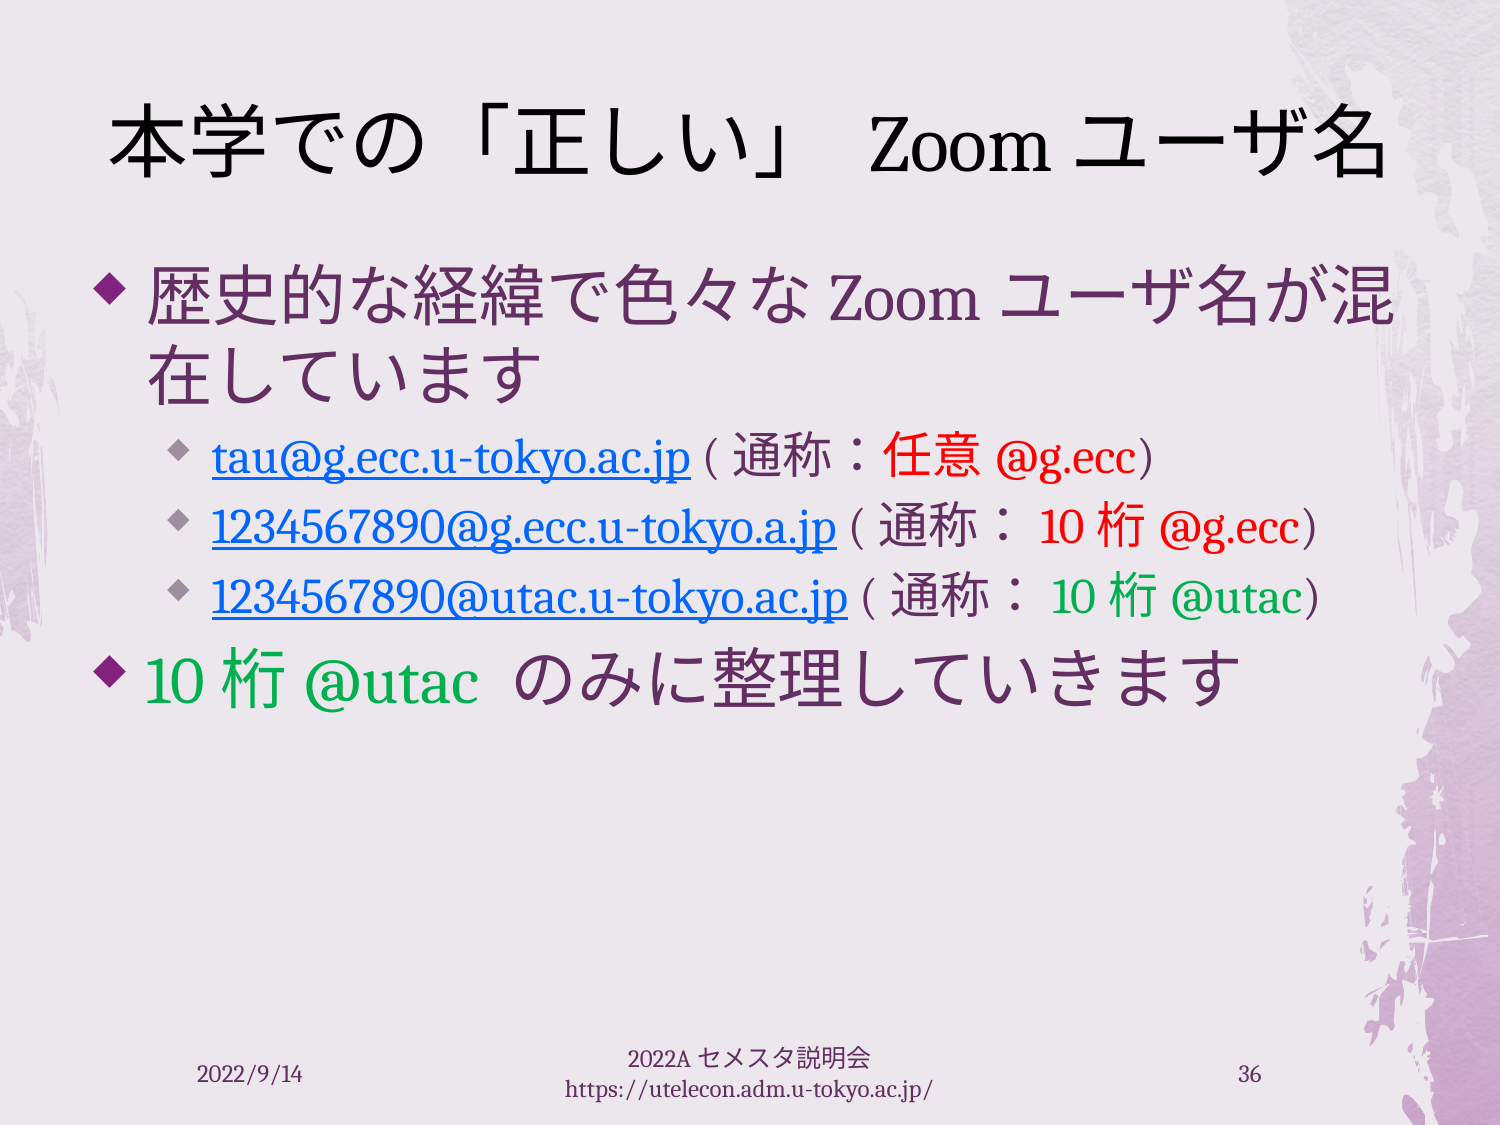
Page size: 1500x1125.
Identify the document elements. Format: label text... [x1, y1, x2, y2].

slide_number 36 [1074, 1042, 1425, 1103]
list 歴史的な経緯で色々なZoomユーザ名が混在しています tau@g.ecc.u-tokyo.ac.jp (通称：任意@g.ecc) 1234567890@g.ecc.u-tokyo.a.jp (通称：10桁@g.ecc) 1234567890@utac.u-tokyo.ac.jp (通称：10桁@utac) 10桁@utac のみに整理していきます [75, 246, 1447, 989]
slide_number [75, 1042, 425, 1103]
title 本学での「正しい」 Zoomユーザ名 [75, 45, 1425, 233]
footer 2022Aセメスタ説明会 https://utelecon.adm.u-tokyo.ac.jp/ [512, 1042, 988, 1103]
